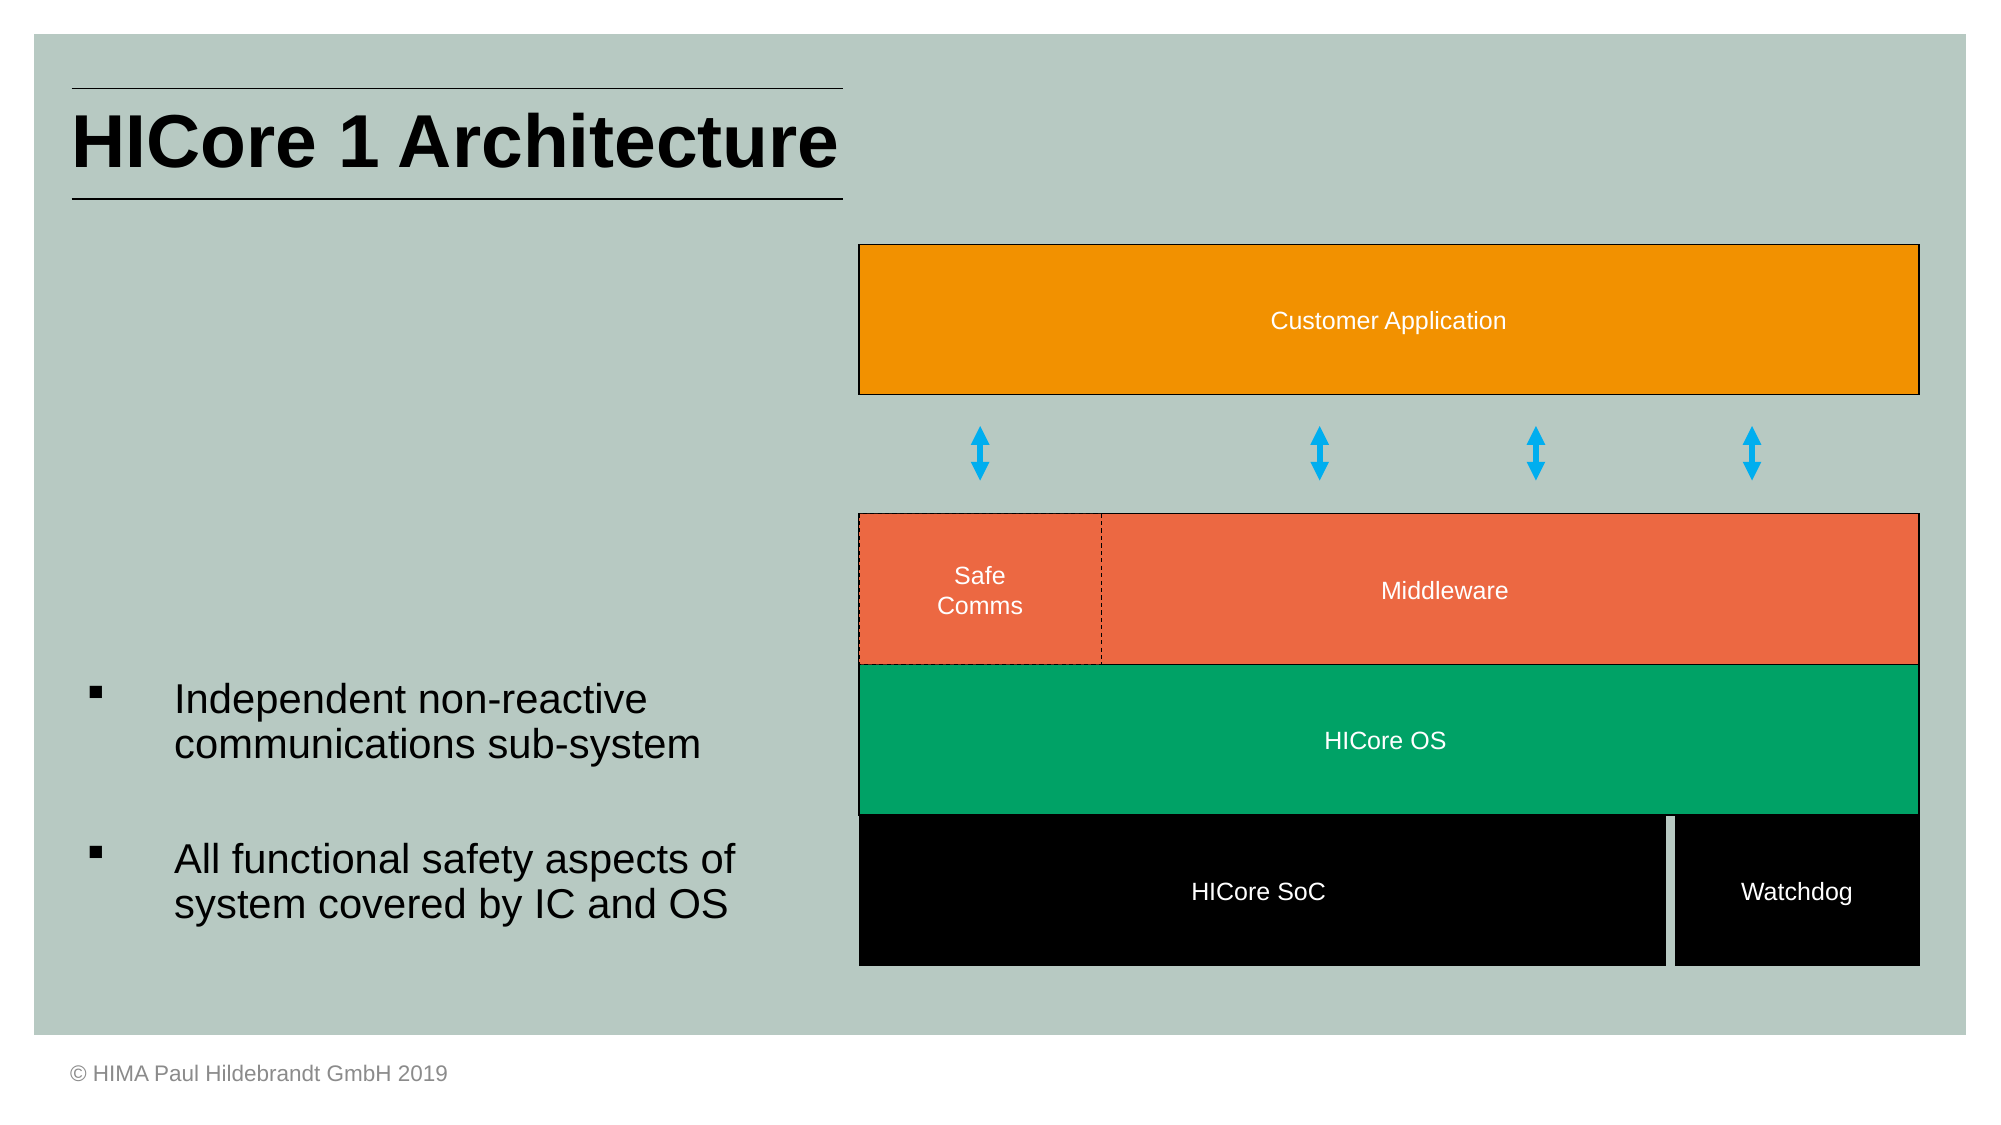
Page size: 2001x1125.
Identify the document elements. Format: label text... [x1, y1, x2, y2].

text_box HICore OS [858, 665, 1920, 816]
table_header HICore 1 Architecture [72, 89, 843, 198]
text_box Middleware [1102, 513, 1920, 665]
text_box Safe Comms [858, 513, 1102, 665]
text_box HICore SoC [858, 814, 1667, 967]
text_box Customer Application [858, 243, 1920, 396]
text_box Independent non-reactive communications sub-system All functional safety aspects of system covered by IC and OS [71, 669, 812, 966]
text_box Watchdog [1674, 814, 1920, 967]
footer © HIMA Paul Hildebrandt GmbH 2019 [70, 1042, 1611, 1103]
